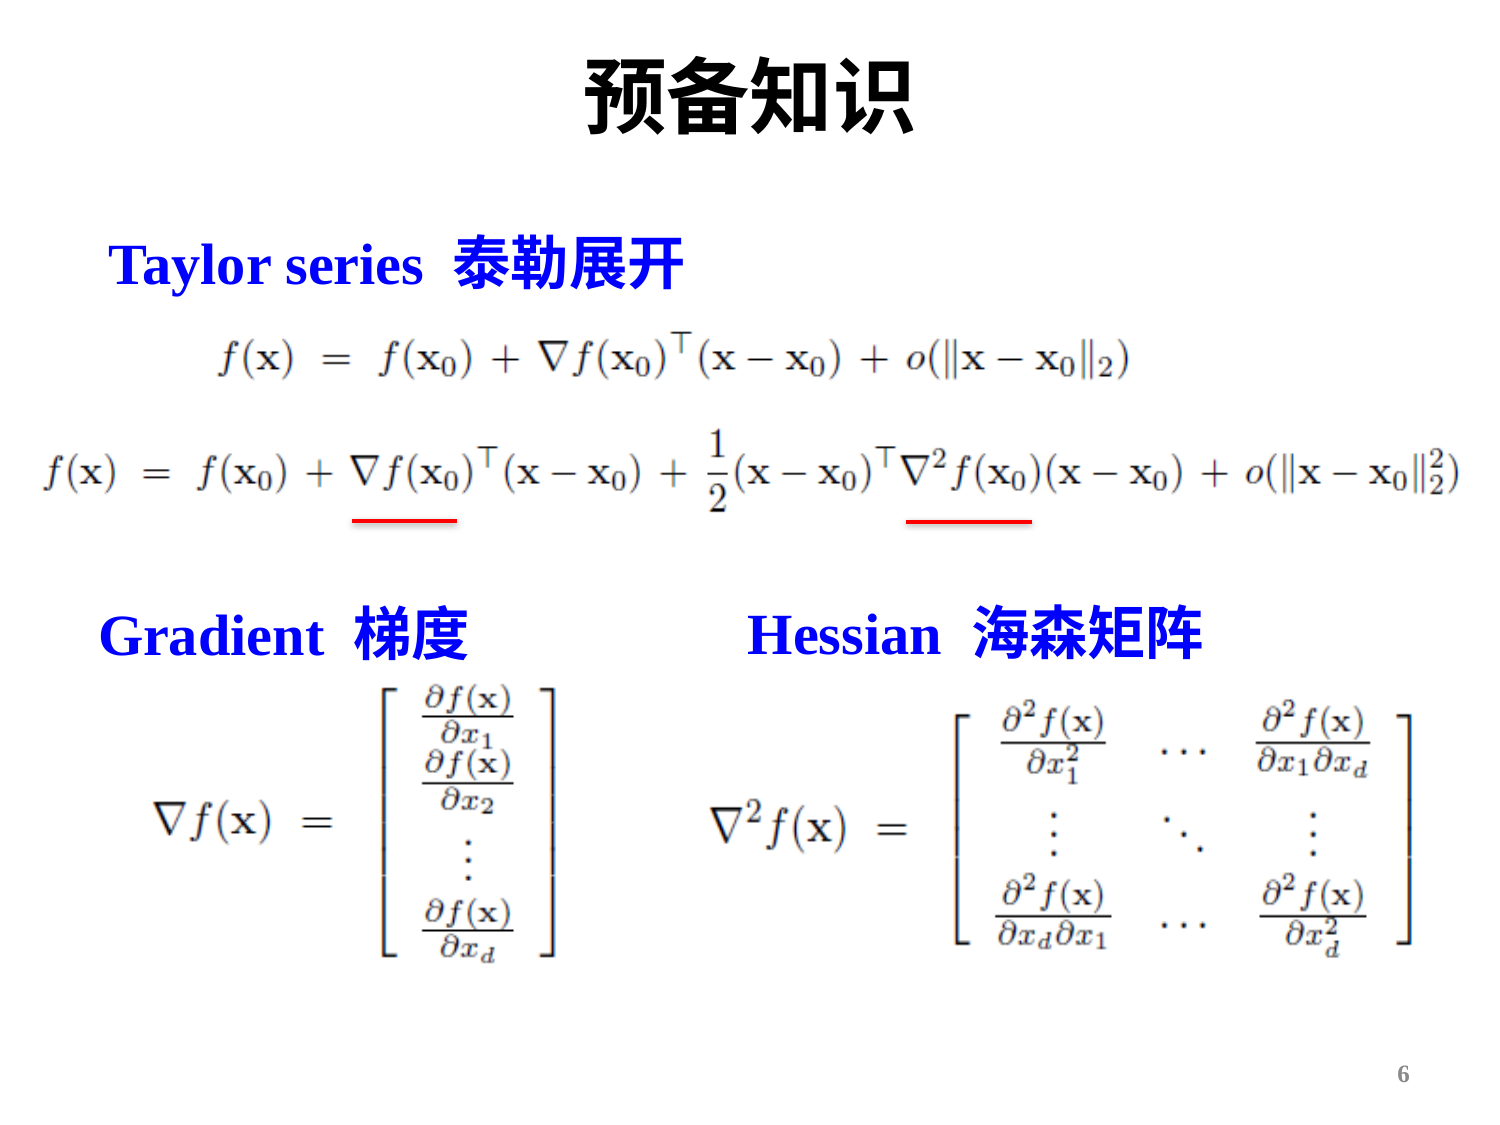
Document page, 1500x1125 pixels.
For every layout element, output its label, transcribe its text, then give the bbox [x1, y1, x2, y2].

slide_number 6 [1074, 1042, 1425, 1103]
text_box Hessian 海森矩阵 [733, 589, 1219, 674]
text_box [690, 681, 1426, 975]
text_box Taylor series 泰勒展开 [93, 218, 701, 304]
title 预备知识 [75, 0, 1425, 188]
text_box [22, 414, 1464, 521]
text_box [128, 660, 576, 985]
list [198, 318, 1133, 400]
text_box Gradient 梯度 [83, 590, 485, 675]
